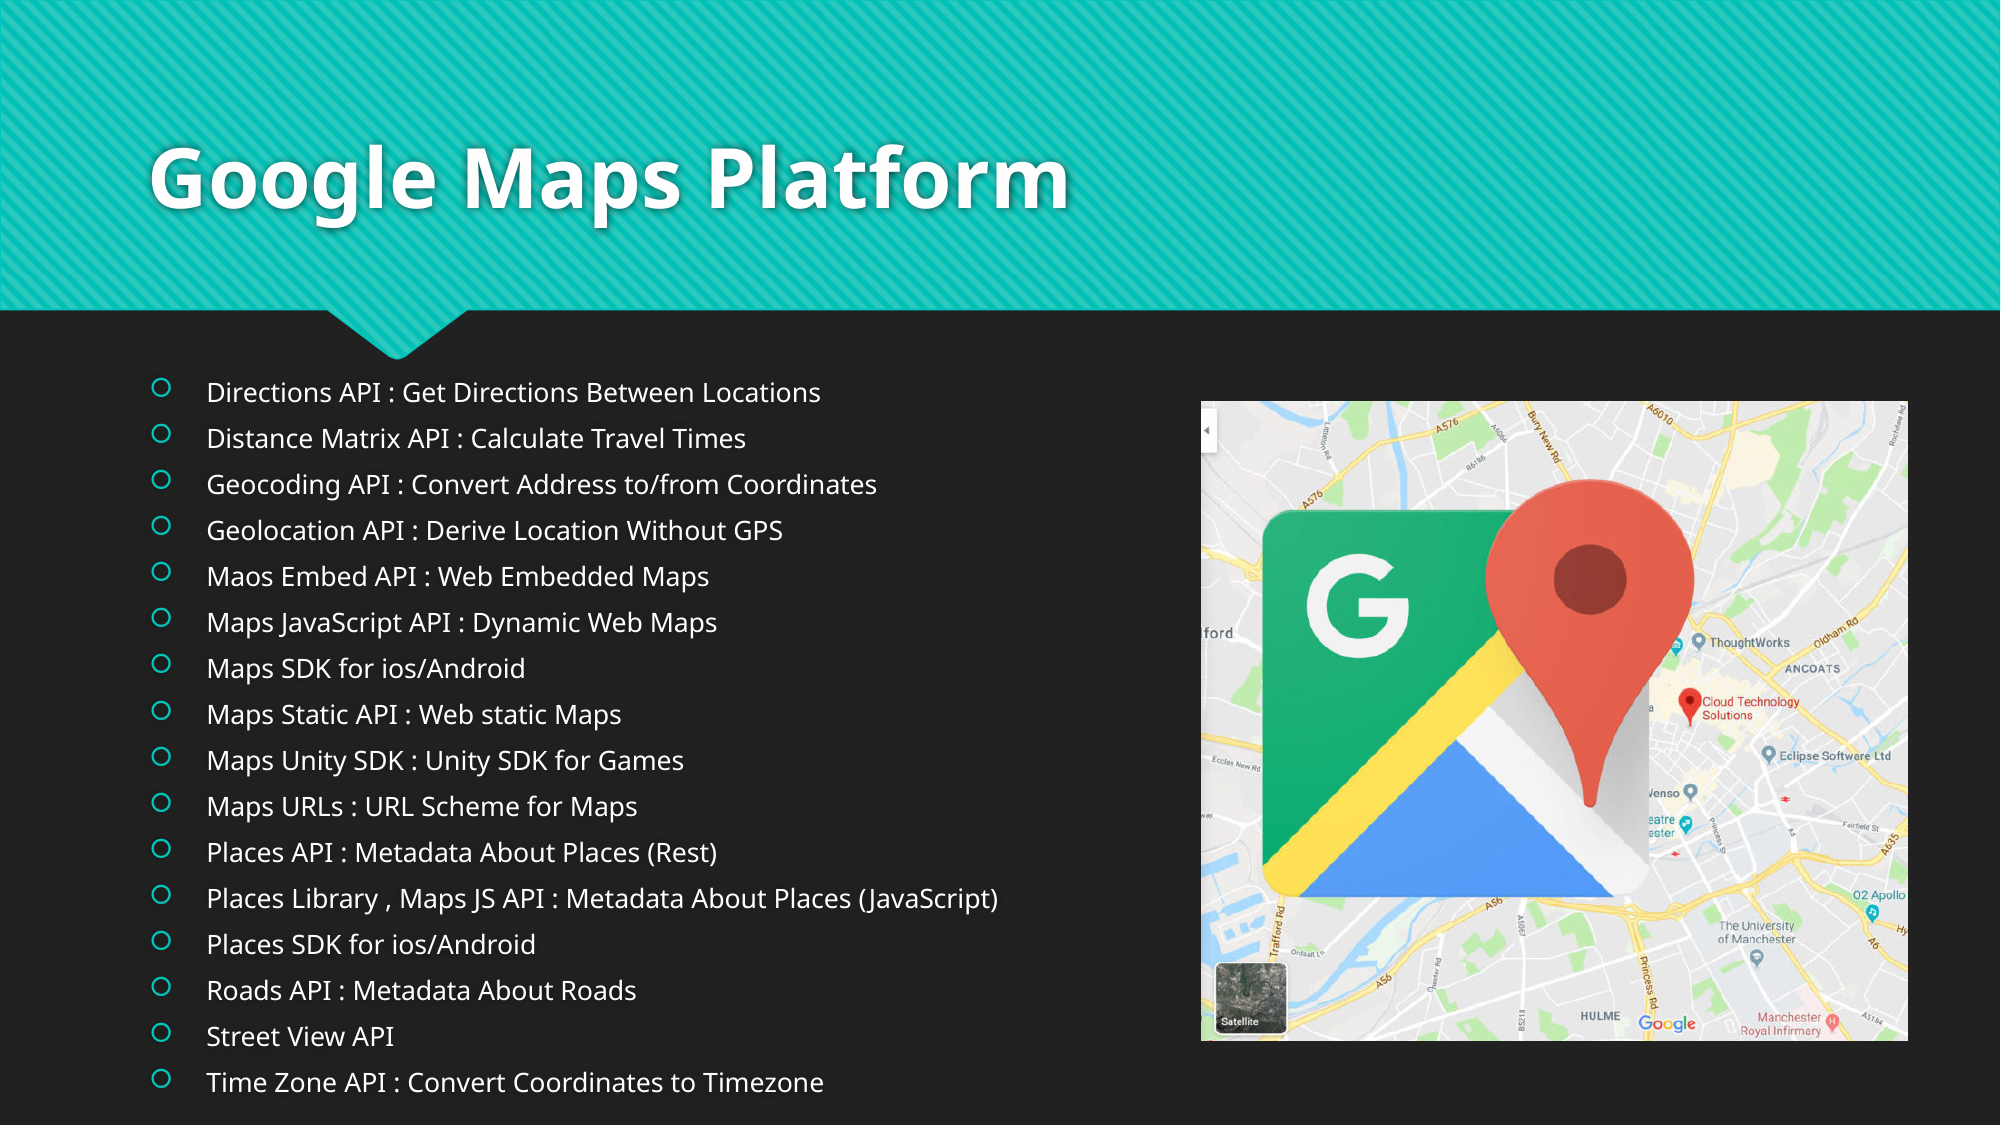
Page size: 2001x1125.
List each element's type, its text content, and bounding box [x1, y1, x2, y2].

list Directions API : Get Directions Between Locations Distance Matrix API : Calculate Travel Times Geocoding API : Convert Address to/from Coordinates Geolocation API : Derive Location Without GPS Maos Embed API : Web Embedded Maps Maps JavaScript API : Dynamic Web Maps Maps SDK for ios/Android Maps Static API : Web static Maps Maps Unity SDK : Unity SDK for Games Maps URLs : URL Scheme for Maps Places API : Metadata About Places (Rest) Places Library , Maps JS API : Metadata About Places (JavaScript) Places SDK for ios/Android Roads API : Metadata About Roads Street View API Time Zone API : Convert Coordinates to Timezone [134, 364, 1866, 1110]
picture [1201, 401, 1908, 1041]
title Google Maps Platform [132, 73, 1868, 233]
